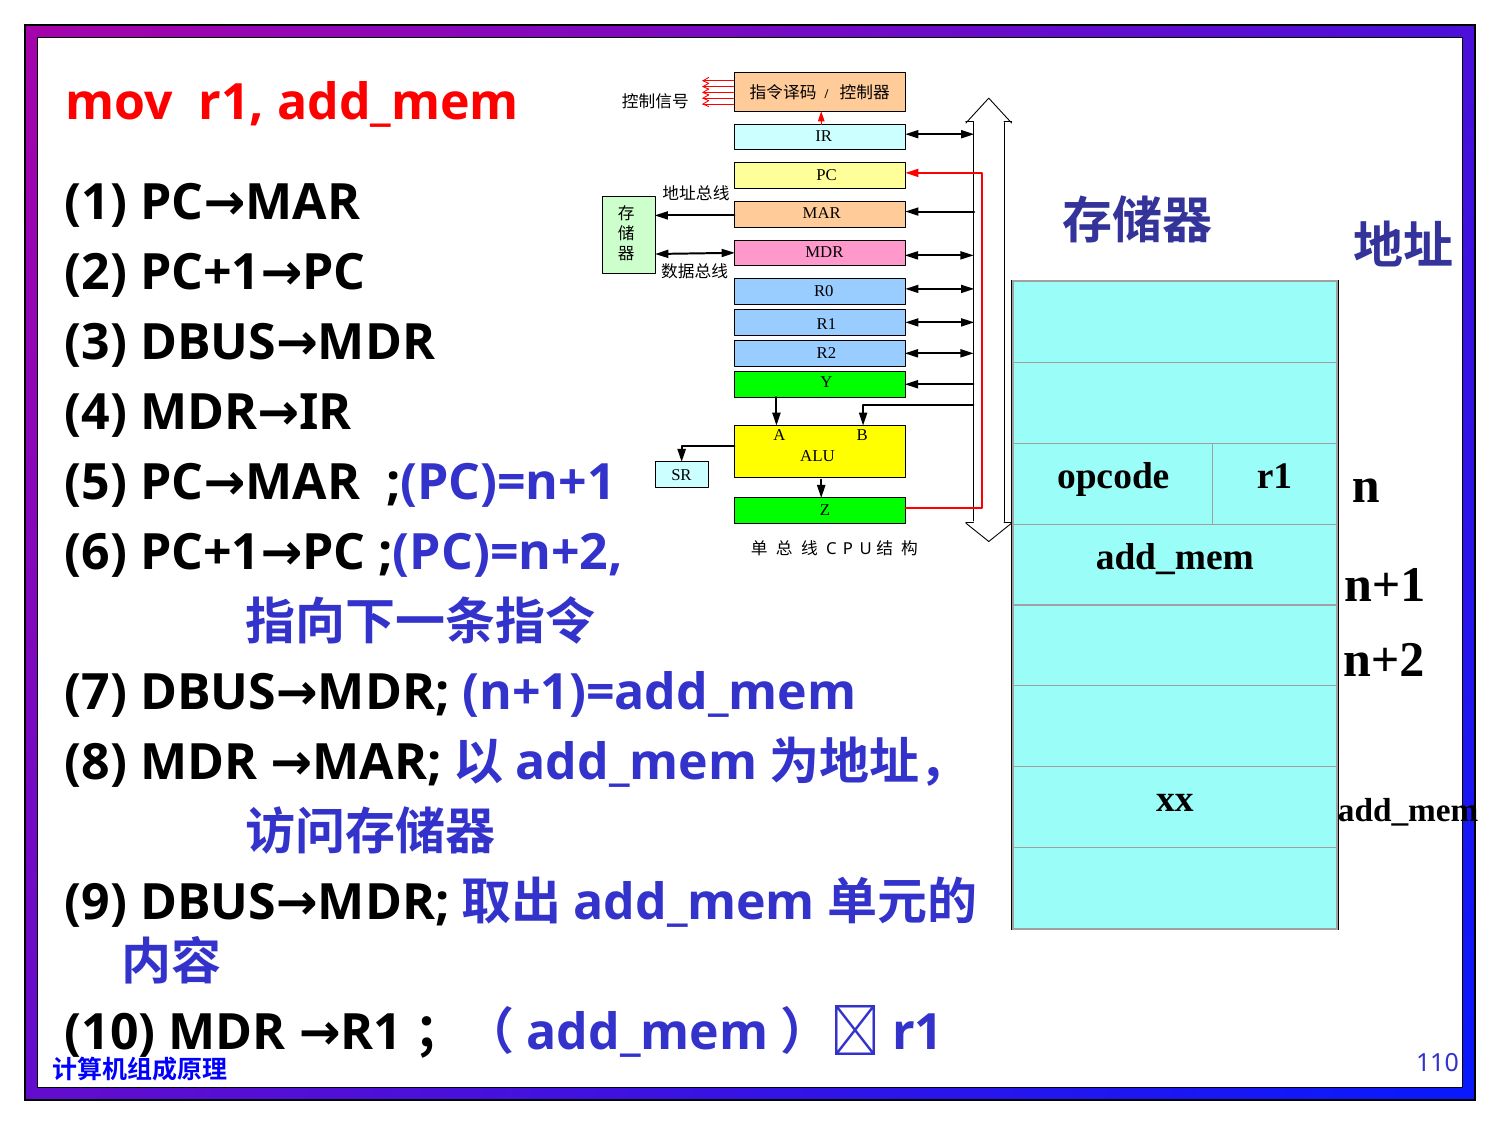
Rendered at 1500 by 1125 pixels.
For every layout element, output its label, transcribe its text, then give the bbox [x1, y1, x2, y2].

text_box (1) PC→MAR (2) PC+1→PC (3) DBUS→MDR (4) MDR→IR (5) PC→MAR ;(PC)=n+1 (6) PC+1→PC ;(PC)=n+2, 指向下一条指令 (7) DBUS→MDR; (n+1)=add_mem (8) MDR →MAR;以add_mem为地址， 访问存储器 (9) DBUS→MDR;取出add_mem单元的内容 (10) MDR →R1；（add_mem）r1 [49, 162, 1007, 838]
text_box add_mem [1341, 781, 1500, 836]
text_box 地址 [1339, 206, 1481, 281]
text_box 存储器 [1047, 181, 1244, 256]
text_box n+2 [1341, 618, 1449, 694]
text_box n [1341, 444, 1400, 520]
text_box n+1 [1341, 543, 1451, 619]
picture [600, 70, 1014, 561]
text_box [1012, 280, 1338, 930]
text_box mov r1, add_mem [50, 62, 534, 138]
